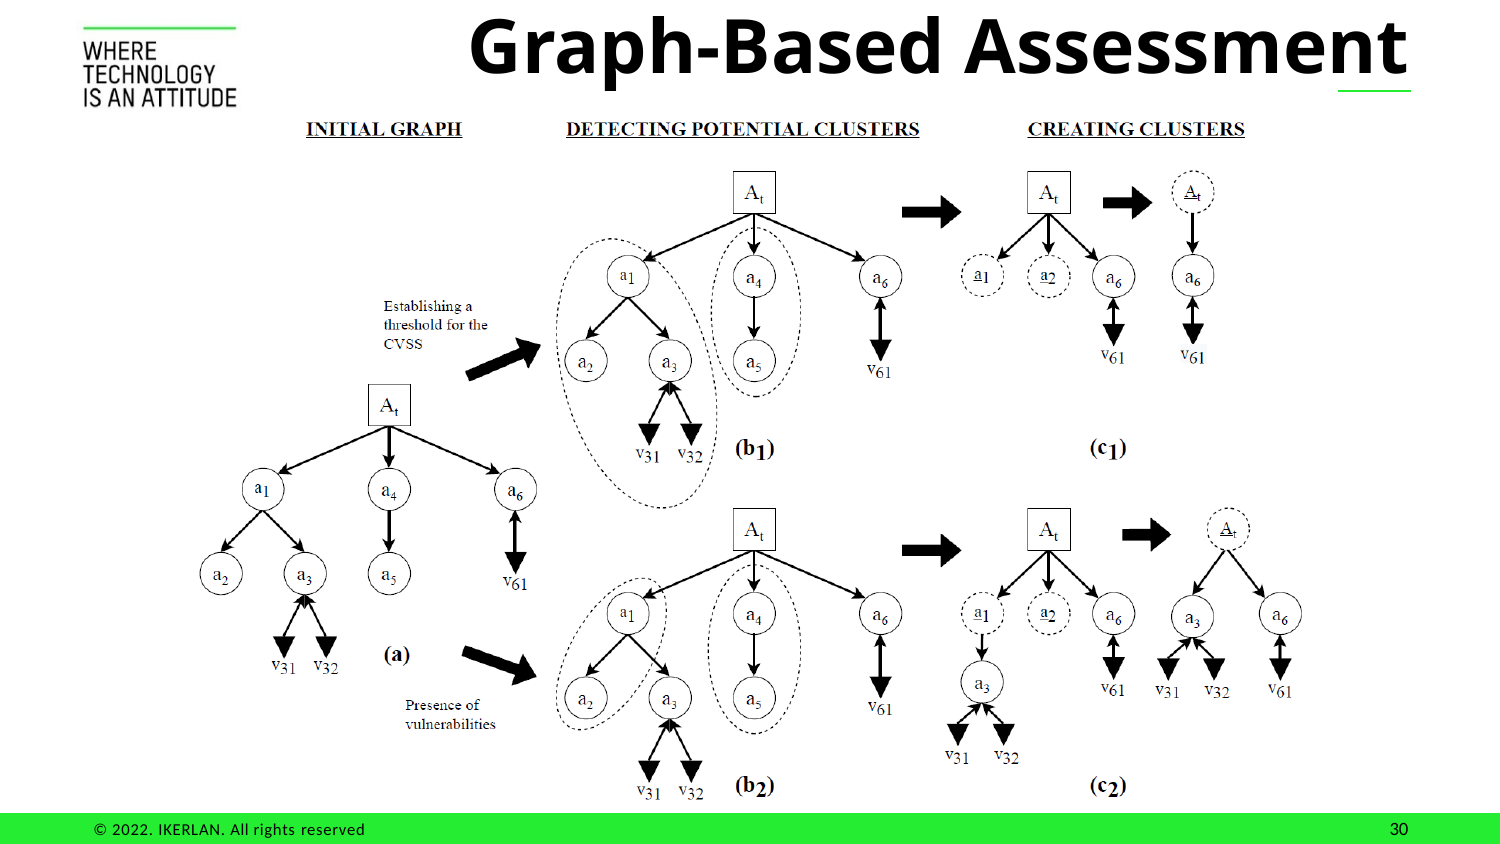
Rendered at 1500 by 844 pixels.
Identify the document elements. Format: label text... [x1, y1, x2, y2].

picture [76, 19, 1303, 810]
title Graph-Based Assessment [348, 0, 1425, 92]
slide_number 30 [1073, 809, 1424, 844]
